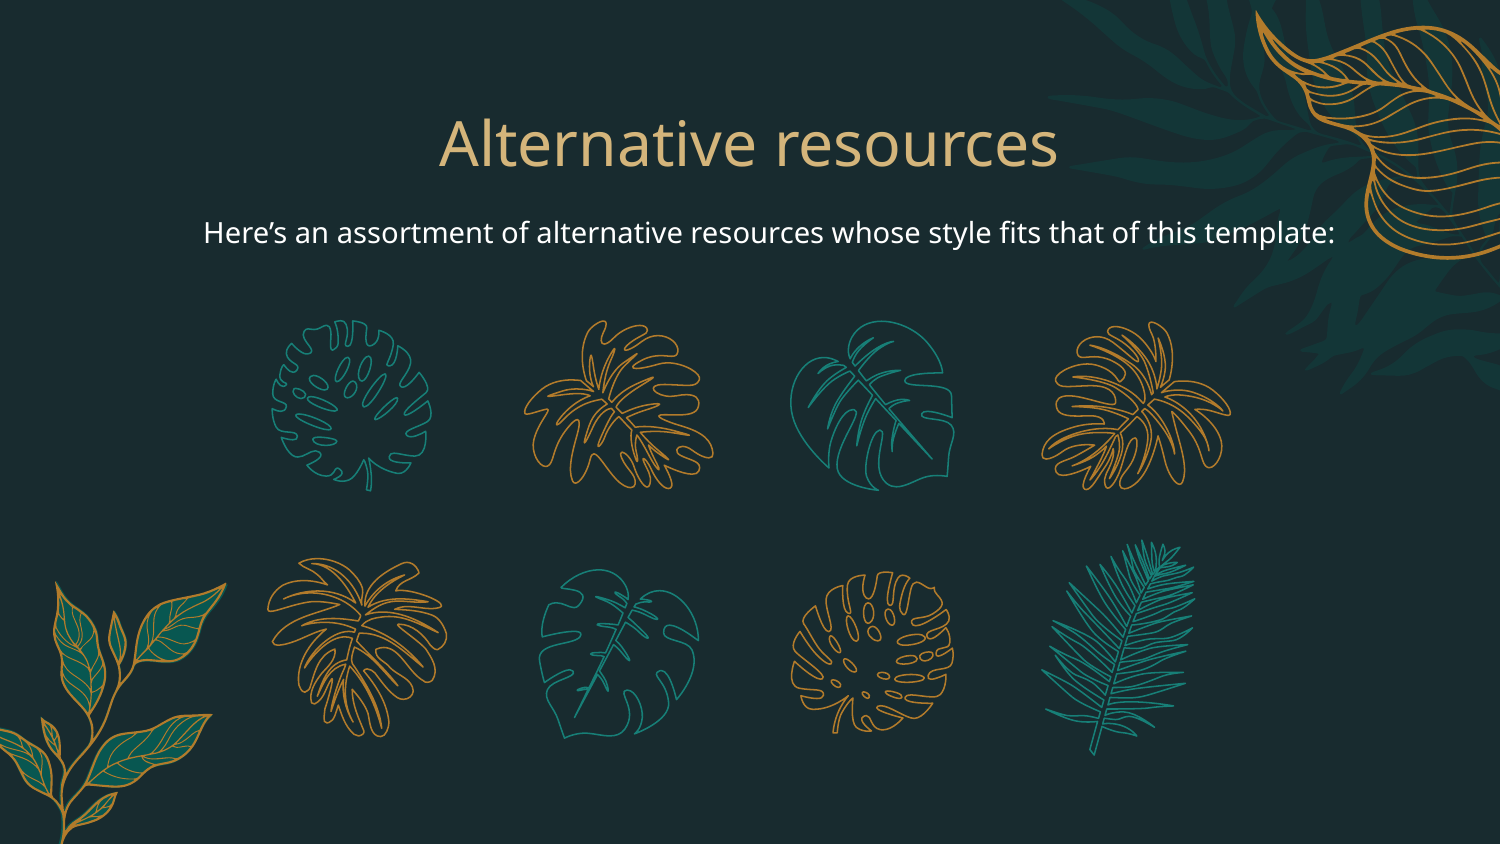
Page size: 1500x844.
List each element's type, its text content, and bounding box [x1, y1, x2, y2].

list Here’s an assortment of alternative resources whose style fits that of this template: [118, 199, 1382, 278]
text_box [267, 558, 447, 737]
text_box [1041, 540, 1195, 756]
text_box [272, 320, 432, 491]
text_box [1042, 322, 1231, 490]
text_box [524, 321, 713, 489]
title Alternative resources [118, 88, 1382, 167]
text_box [539, 569, 699, 739]
text_box [791, 572, 954, 733]
text_box [790, 321, 954, 491]
